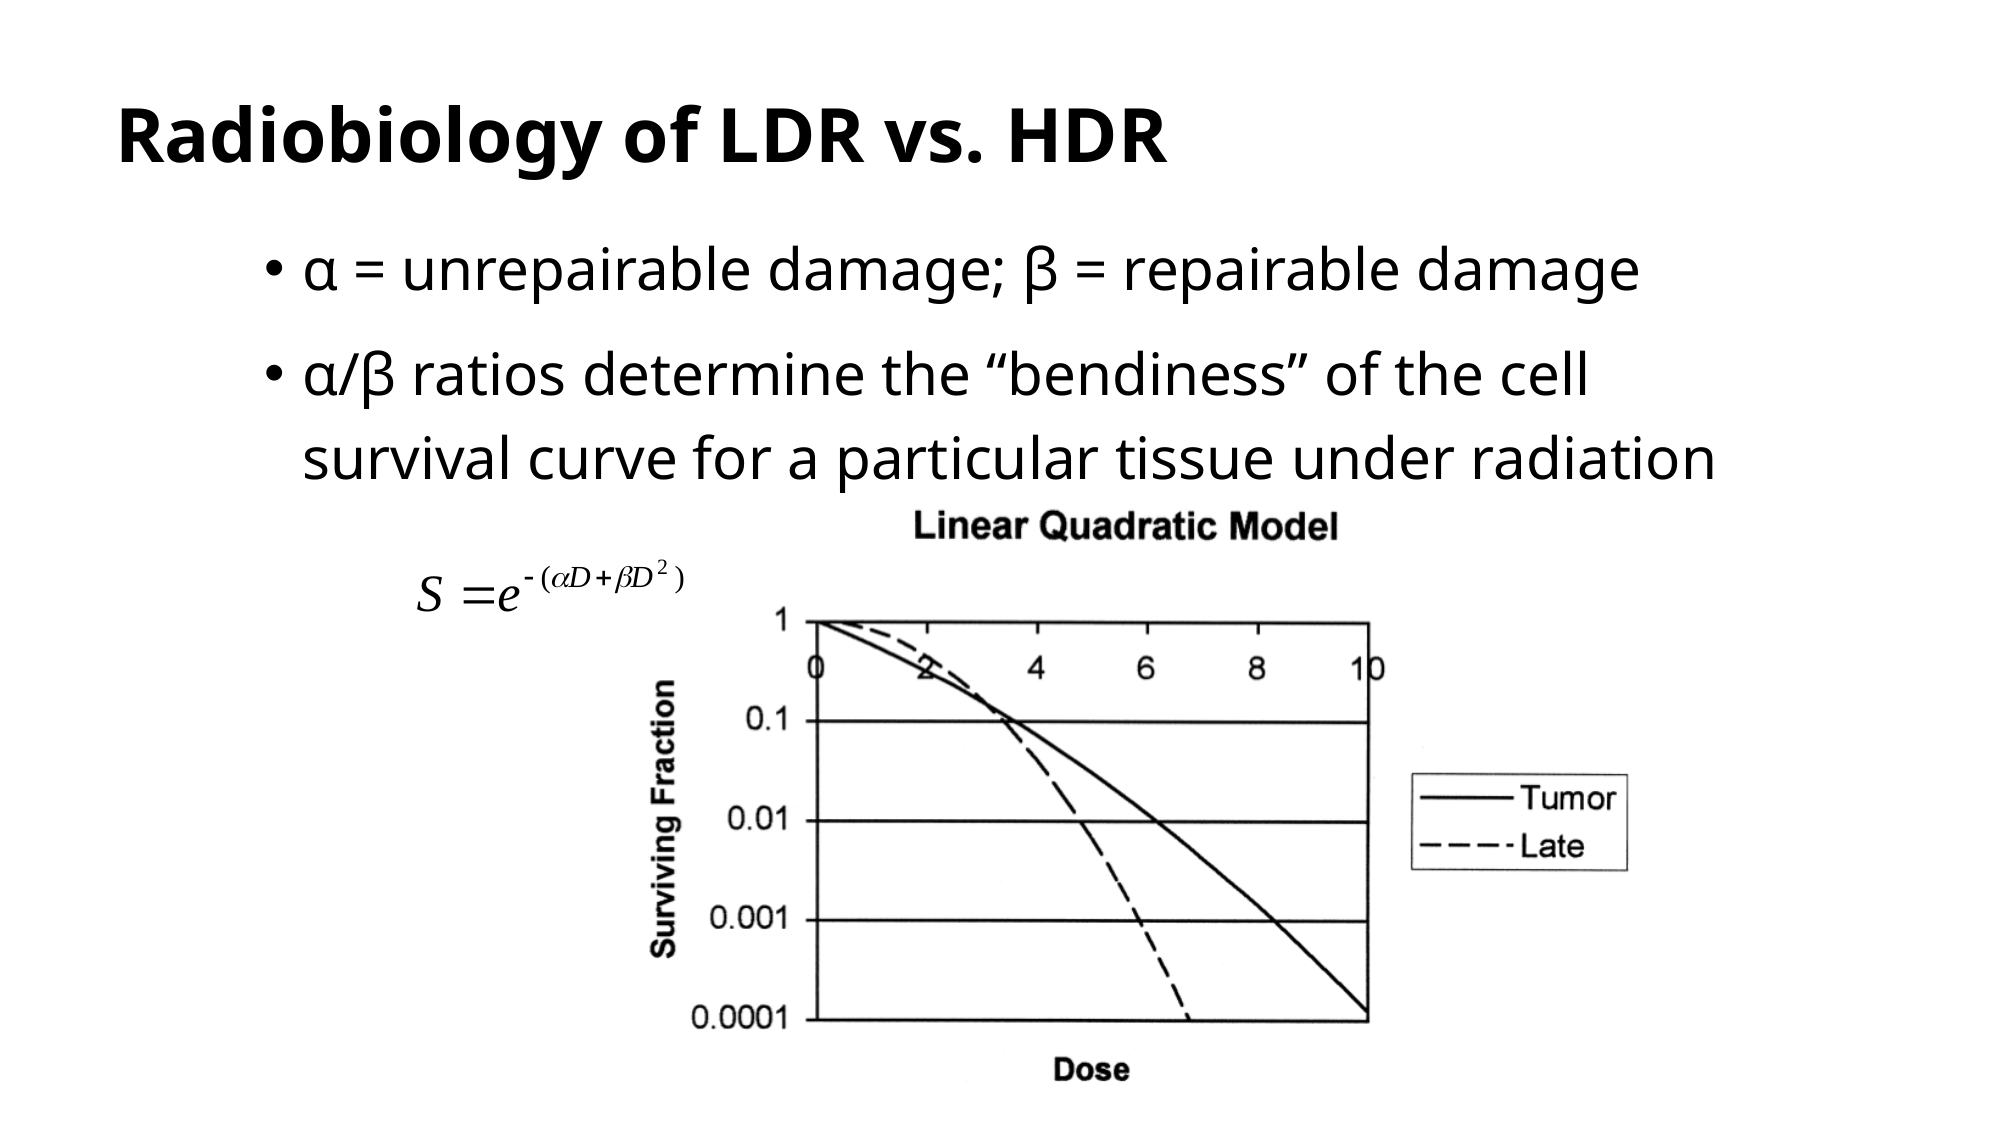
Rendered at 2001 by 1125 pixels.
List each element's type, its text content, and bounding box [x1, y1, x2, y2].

title Radiobiology of LDR vs. HDR [100, 90, 1849, 276]
list α = unrepairable damage; β = repairable damage α/β ratios determine the “bendiness” of the cell survival curve for a particular tissue under radiation [249, 210, 1750, 1005]
picture [624, 496, 1640, 1095]
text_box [407, 550, 688, 616]
